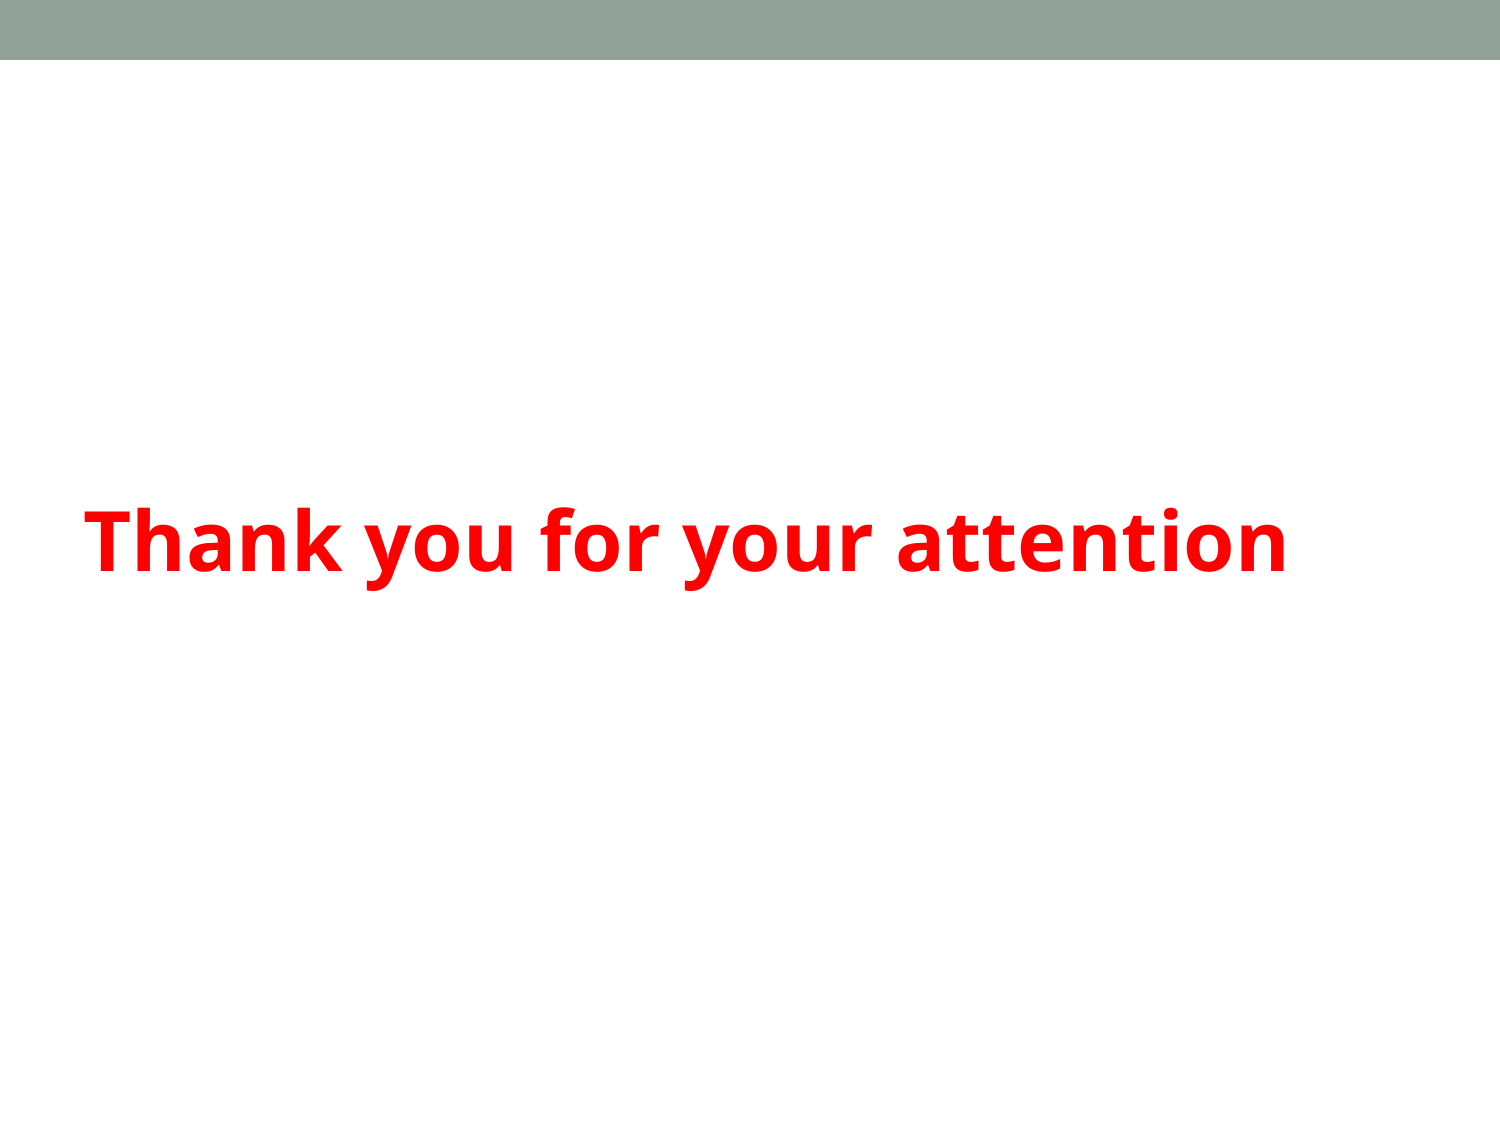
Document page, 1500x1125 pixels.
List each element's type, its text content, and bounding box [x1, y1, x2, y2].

text_box Thank you for your attention [68, 480, 1306, 596]
